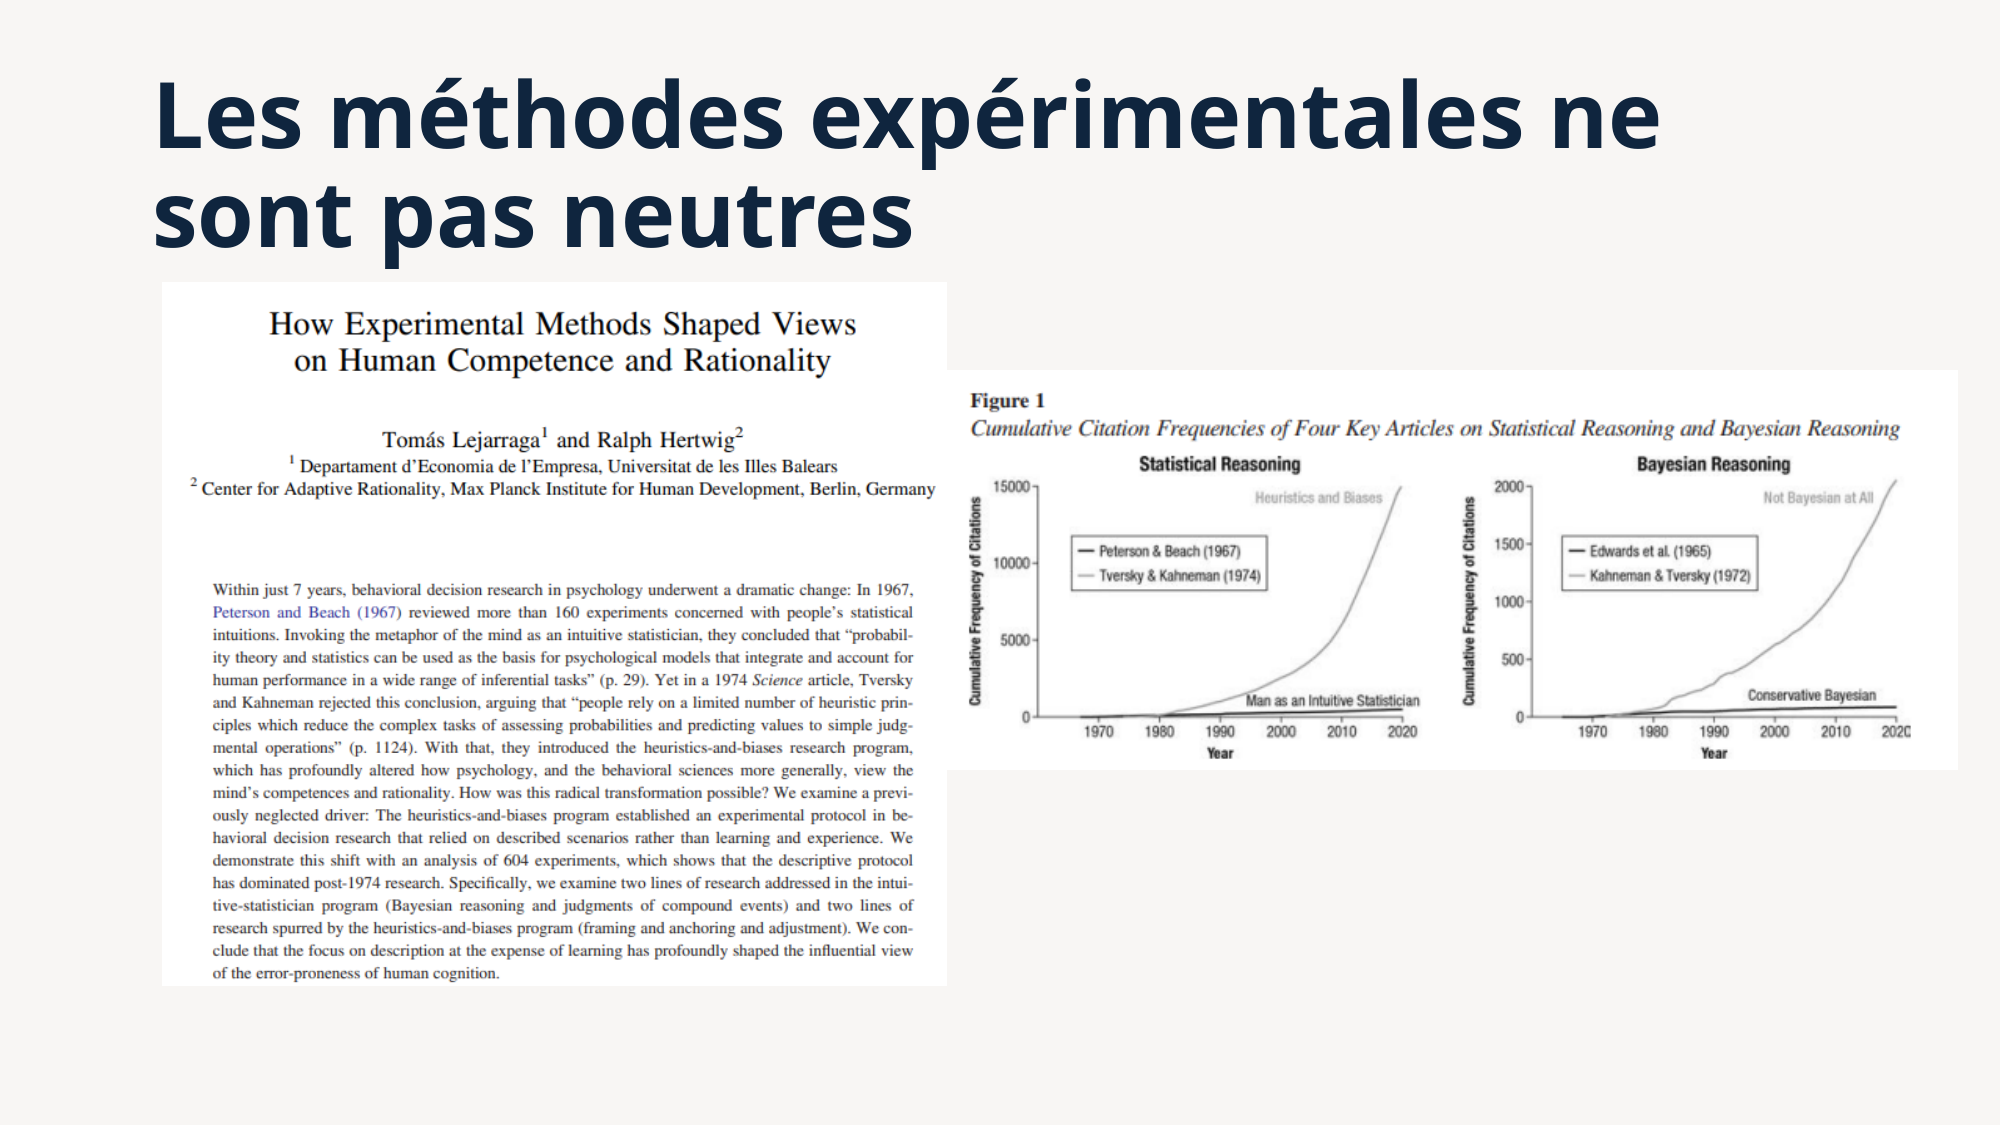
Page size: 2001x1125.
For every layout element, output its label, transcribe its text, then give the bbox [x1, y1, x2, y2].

title Les méthodes expérimentales ne sont pas neutres [137, 59, 1863, 278]
picture [162, 282, 1958, 986]
